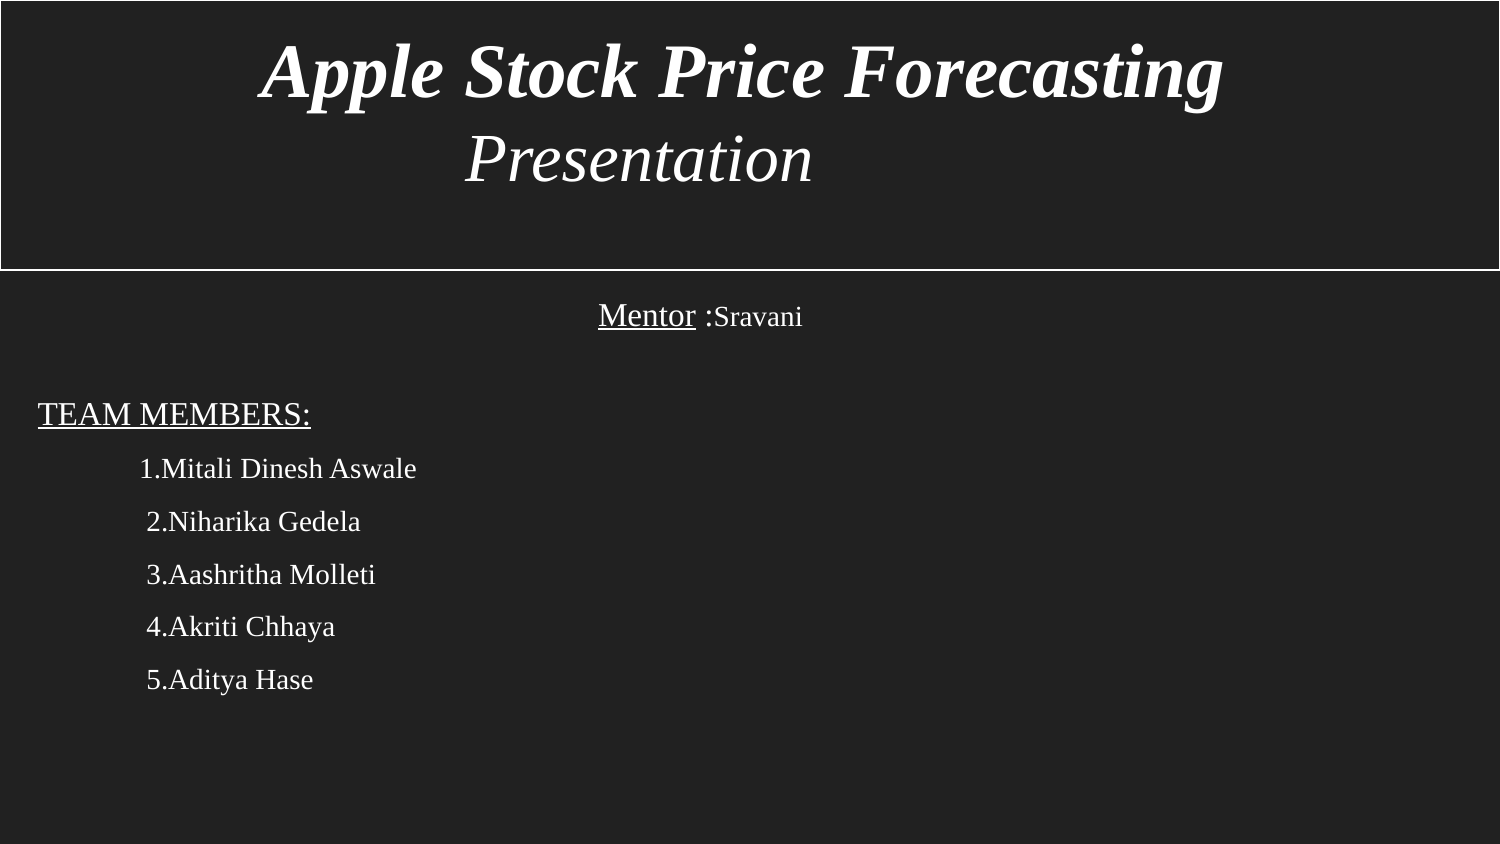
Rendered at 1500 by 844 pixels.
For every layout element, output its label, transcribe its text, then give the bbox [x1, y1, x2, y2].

text_box TEAM MEMBERS: 1.Mitali Dinesh Aswale 2.Niharika Gedela 3.Aashritha Molleti 4.Akriti Chhaya 5.Aditya Hase [22, 371, 573, 711]
subtitle Mentor :Sravani [13, 272, 1500, 372]
text_box Apple Stock Price Forecasting Presentation [0, 0, 1500, 271]
